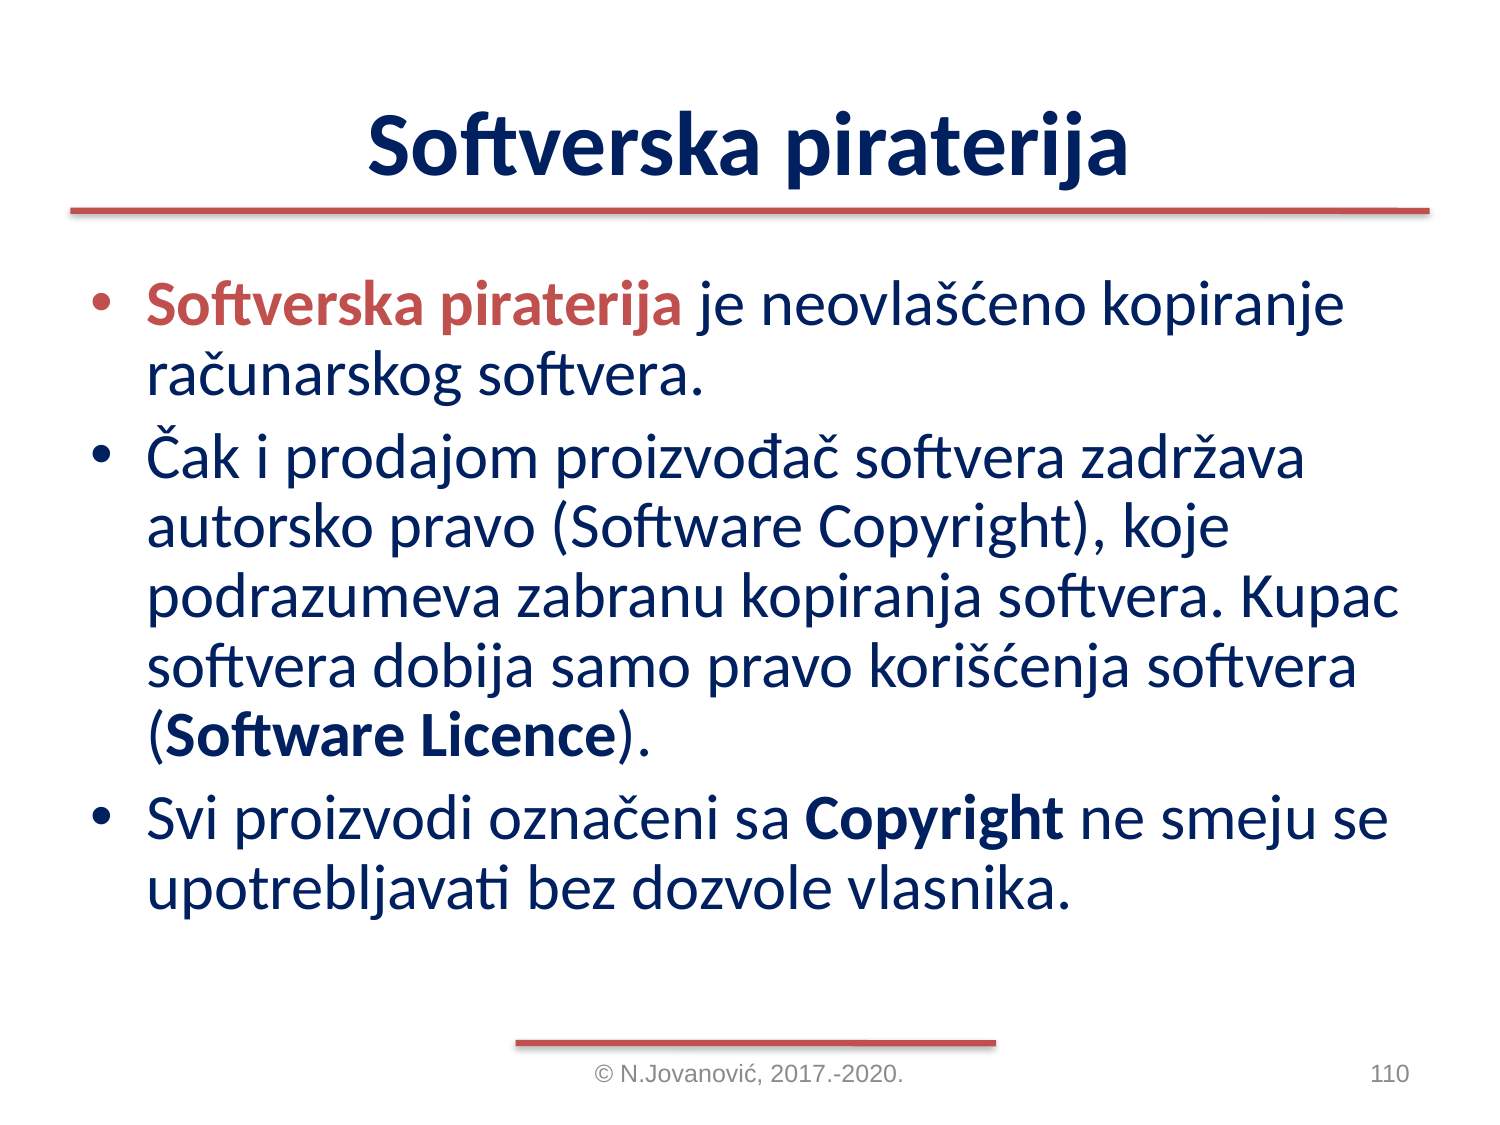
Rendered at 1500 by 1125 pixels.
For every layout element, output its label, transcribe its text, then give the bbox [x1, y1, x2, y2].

list Softverska piraterija je neovlašćeno kopiranje računarskog softvera. Čak i prodajom proizvođač softvera zadržava autorsko pravo (Software Copyright), koje podrazumeva zabranu kopiranja softvera. Kupac softvera dobija samo pravo korišćenja softvera (Software Licence). Svi proizvodi označeni sa Copyright ne smeju se upotrebljavati bez dozvole vlasnika. [75, 262, 1425, 1005]
footer © N.Jovanović, 2017.-2020. [512, 1042, 988, 1103]
title Softverska piraterija [75, 45, 1425, 233]
slide_number 110 [1074, 1042, 1425, 1103]
